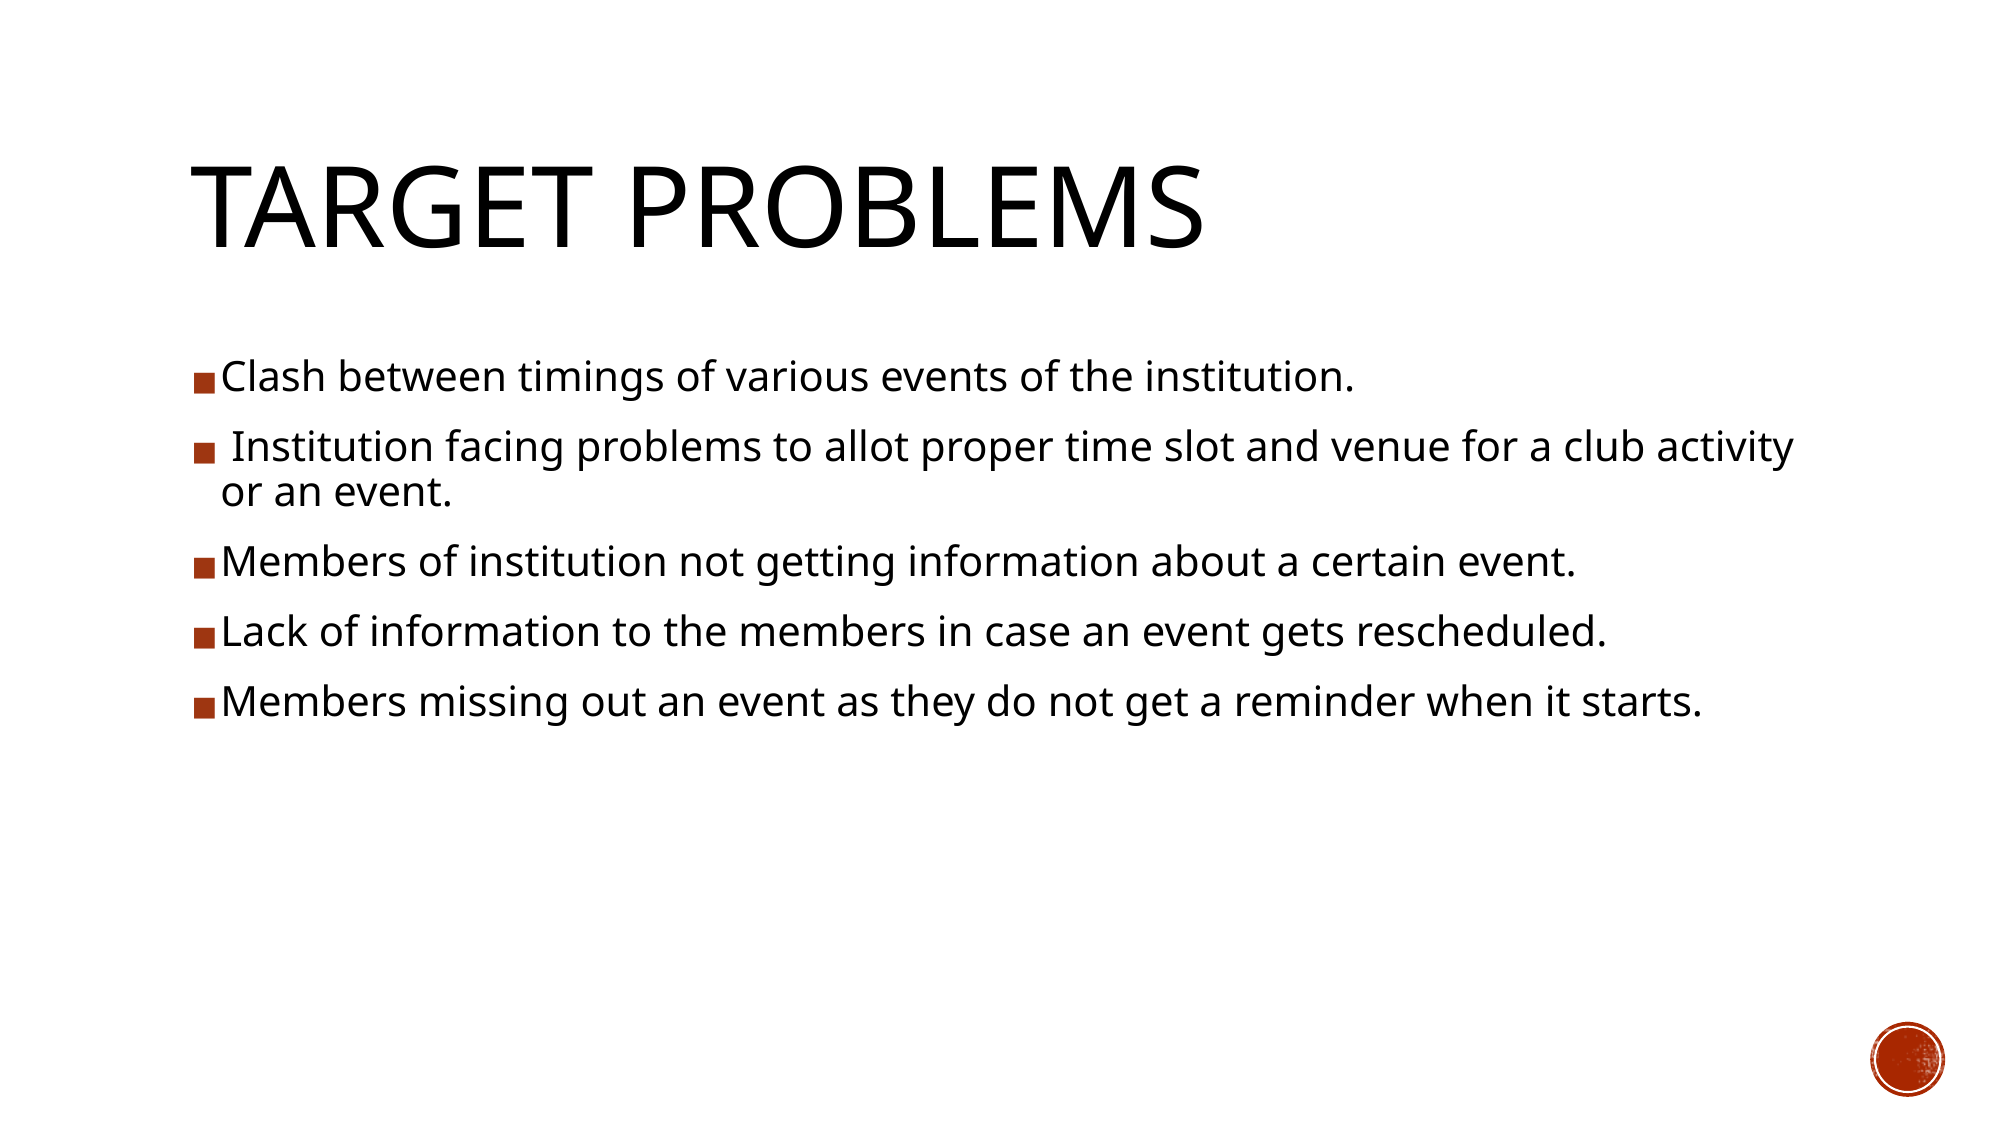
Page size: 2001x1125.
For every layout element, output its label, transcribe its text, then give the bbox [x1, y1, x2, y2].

title TARGET PROBLEMS [175, 79, 1826, 344]
list Clash between timings of various events of the institution. Institution facing problems to allot proper time slot and venue for a club activity or an event. Members of institution not getting information about a certain event. Lack of information to the members in case an event gets rescheduled. Members missing out an event as they do not get a reminder when it starts. [175, 348, 1826, 1013]
picture [1870, 1021, 1946, 1097]
